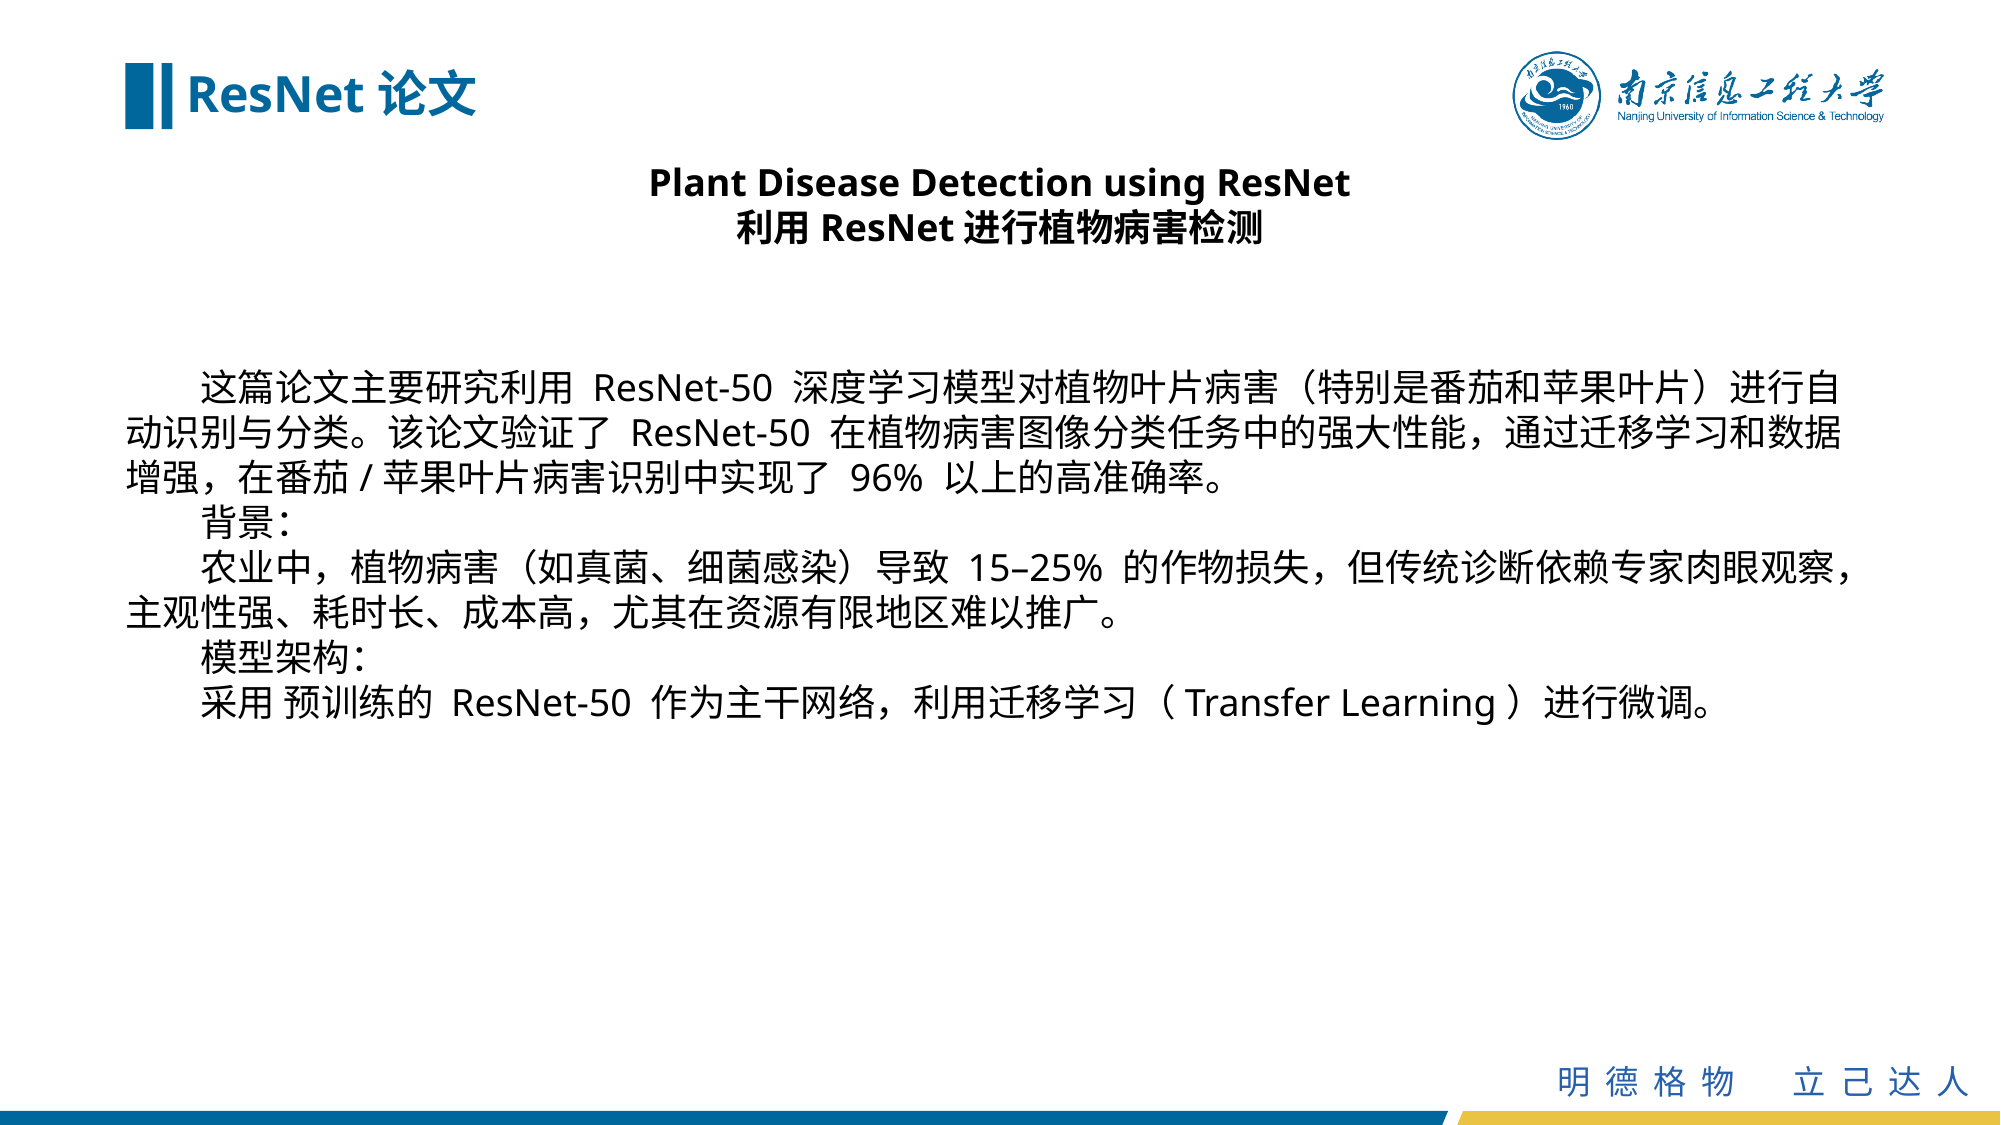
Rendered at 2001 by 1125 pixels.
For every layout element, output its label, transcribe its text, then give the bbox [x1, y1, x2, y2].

text_box Plant Disease Detection using ResNet 利用ResNet进行植物病害检测 [200, 151, 1800, 257]
picture [1512, 51, 1884, 140]
title ResNet论文 [171, 40, 1484, 152]
text_box 这篇论文主要研究利用 ResNet-50 深度学习模型对植物叶片病害（特别是番茄和苹果叶片）进行自动识别与分类。该论文验证了 ResNet-50 在植物病害图像分类任务中的强大性能，通过迁移学习和数据增强，在番茄/苹果叶片病害识别中实现了 96% 以上的高准确率。 背景： 农业中，植物病害（如真菌、细菌感染）导致 15–25% 的作物损失，但传统诊断依赖专家肉眼观察，主观性强、耗时长、成本高，尤其在资源有限地区难以推广。 模型架构： 采用 预训练的 ResNet-50 作为主干网络，利用迁移学习（Transfer Learning）进行微调。 [110, 356, 1890, 1030]
